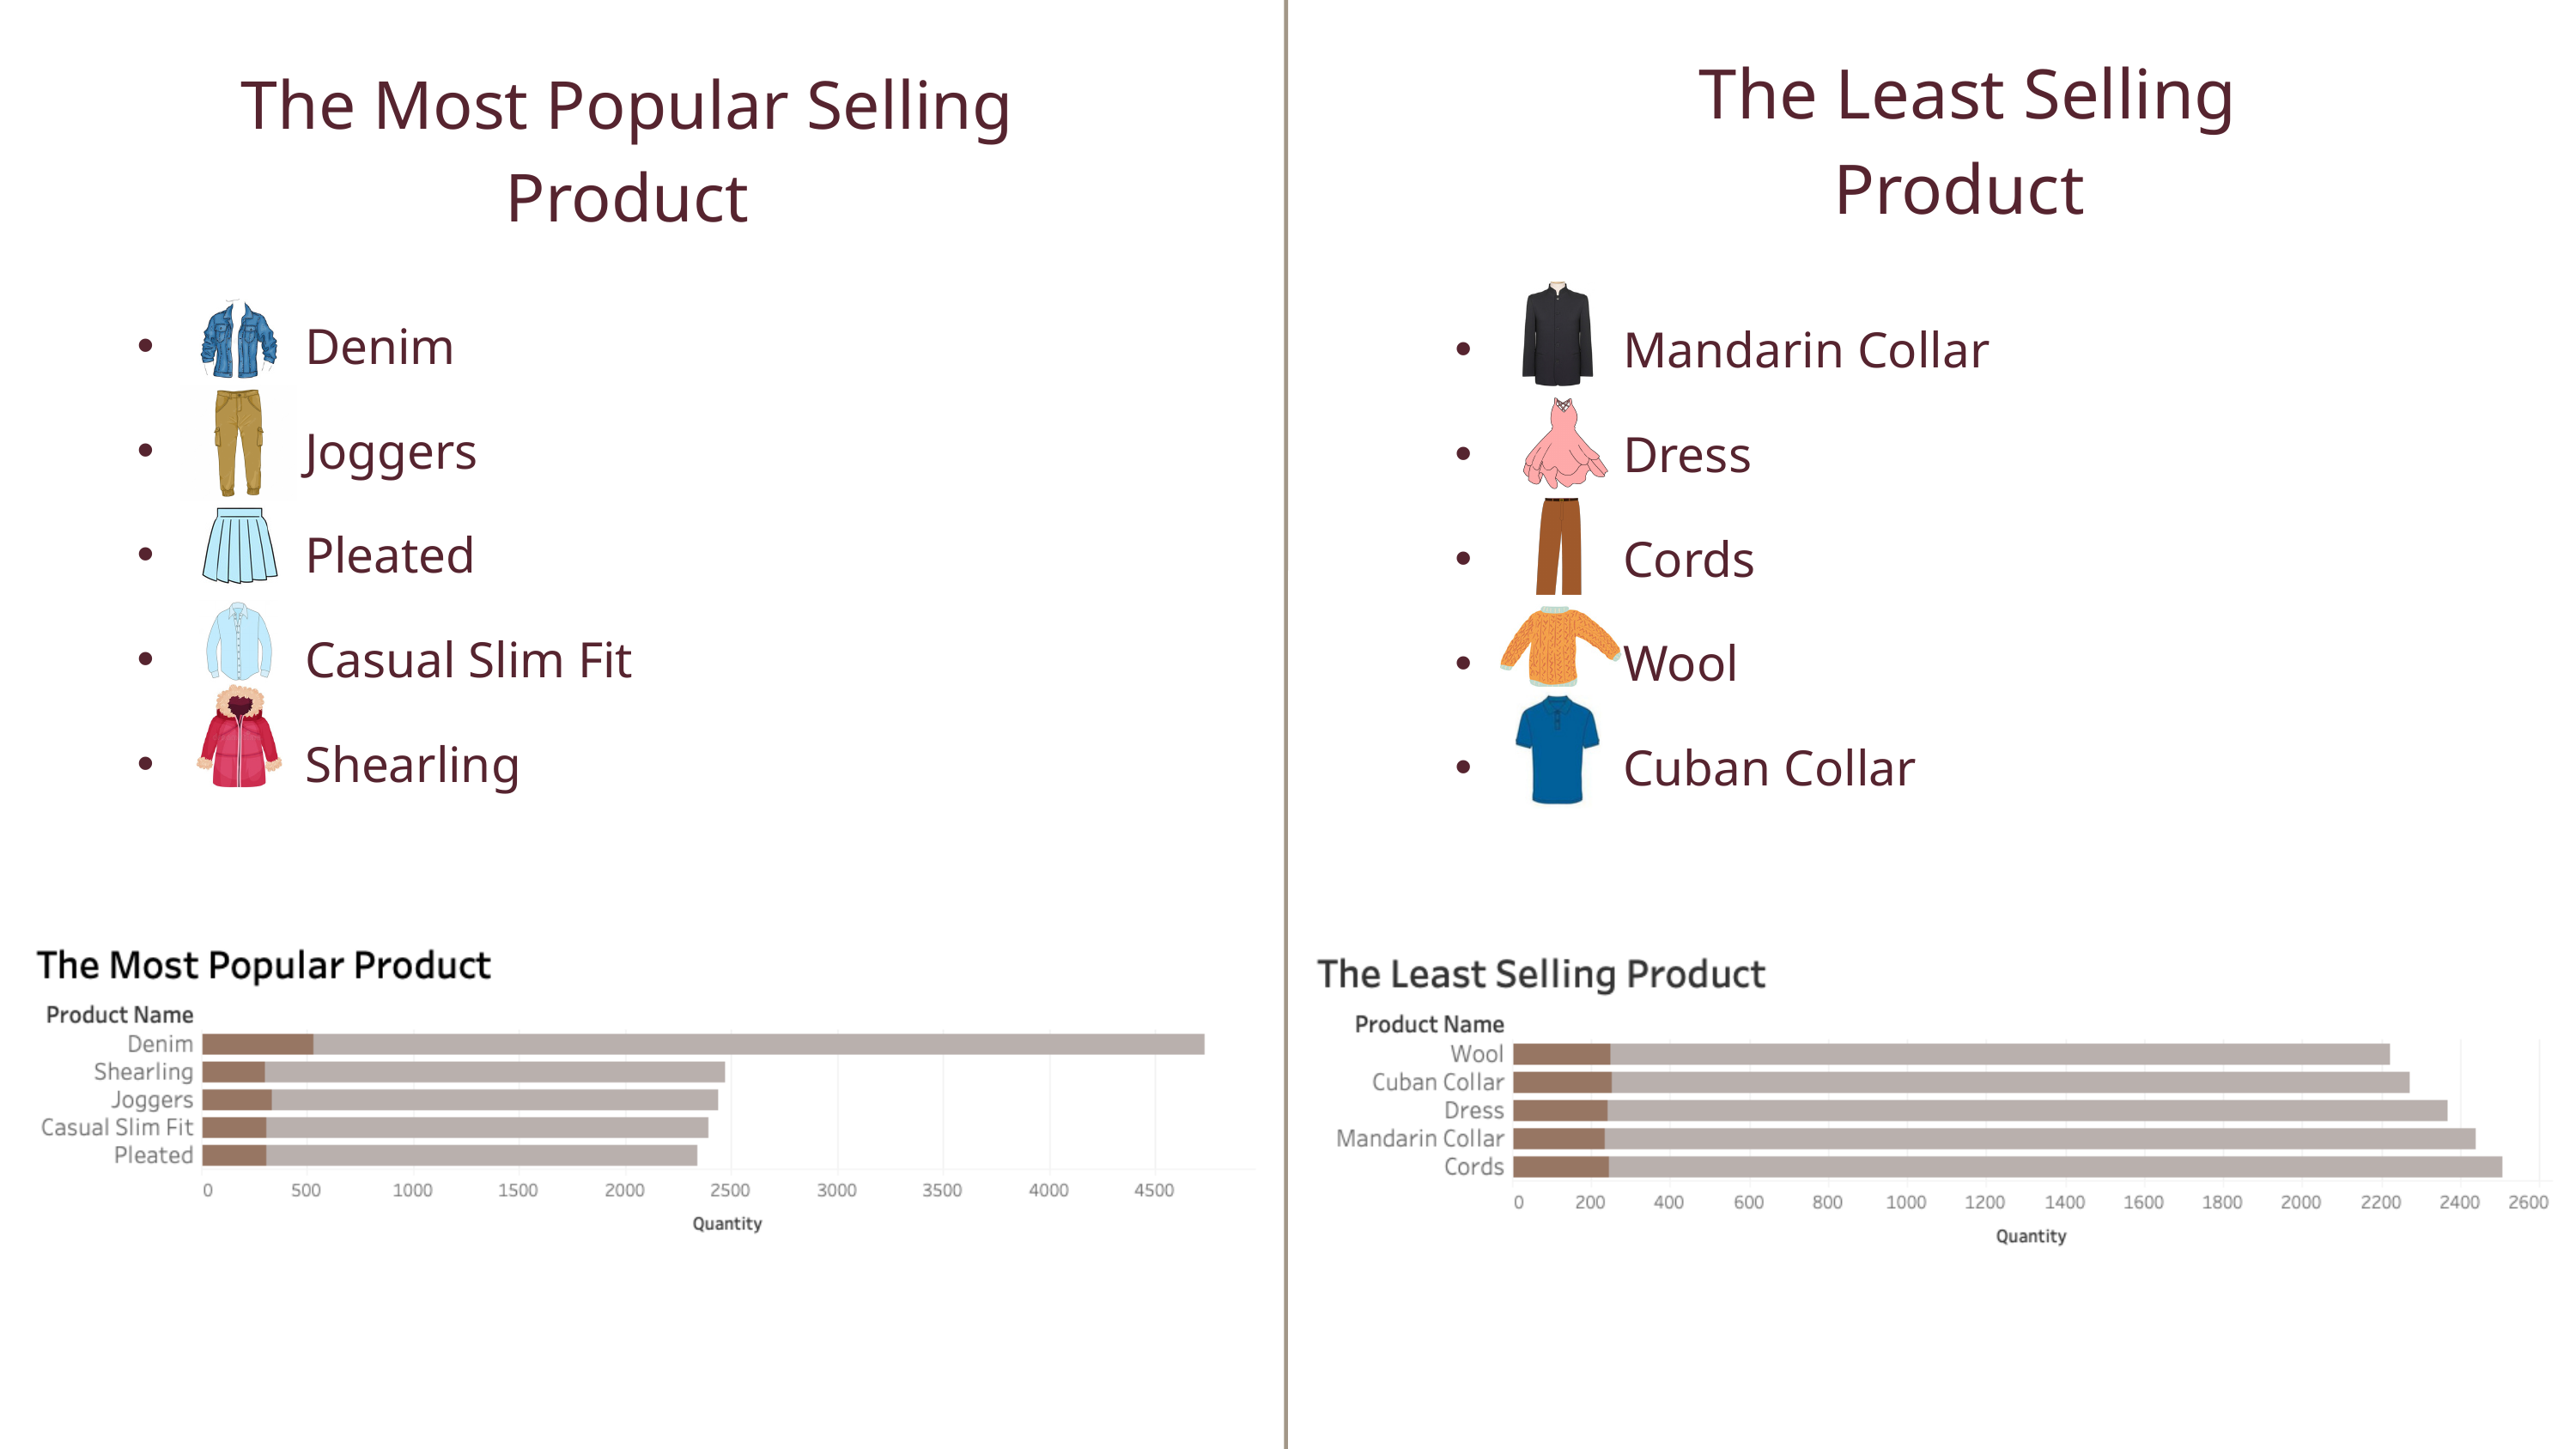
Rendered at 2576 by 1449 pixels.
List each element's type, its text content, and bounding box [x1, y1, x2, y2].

text_box The Most Popular Selling Product [239, 49, 1017, 235]
text_box Denim Joggers Pleated Casual Slim Fit Shearling [95, 269, 756, 792]
picture [1309, 938, 2559, 1252]
text_box Mandarin Collar Dress Cords Wool Cuban Collar [1413, 273, 2409, 900]
text_box The Least Selling Product [1686, 36, 2249, 228]
picture [31, 938, 1263, 1244]
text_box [1498, 282, 1624, 809]
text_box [173, 272, 306, 789]
